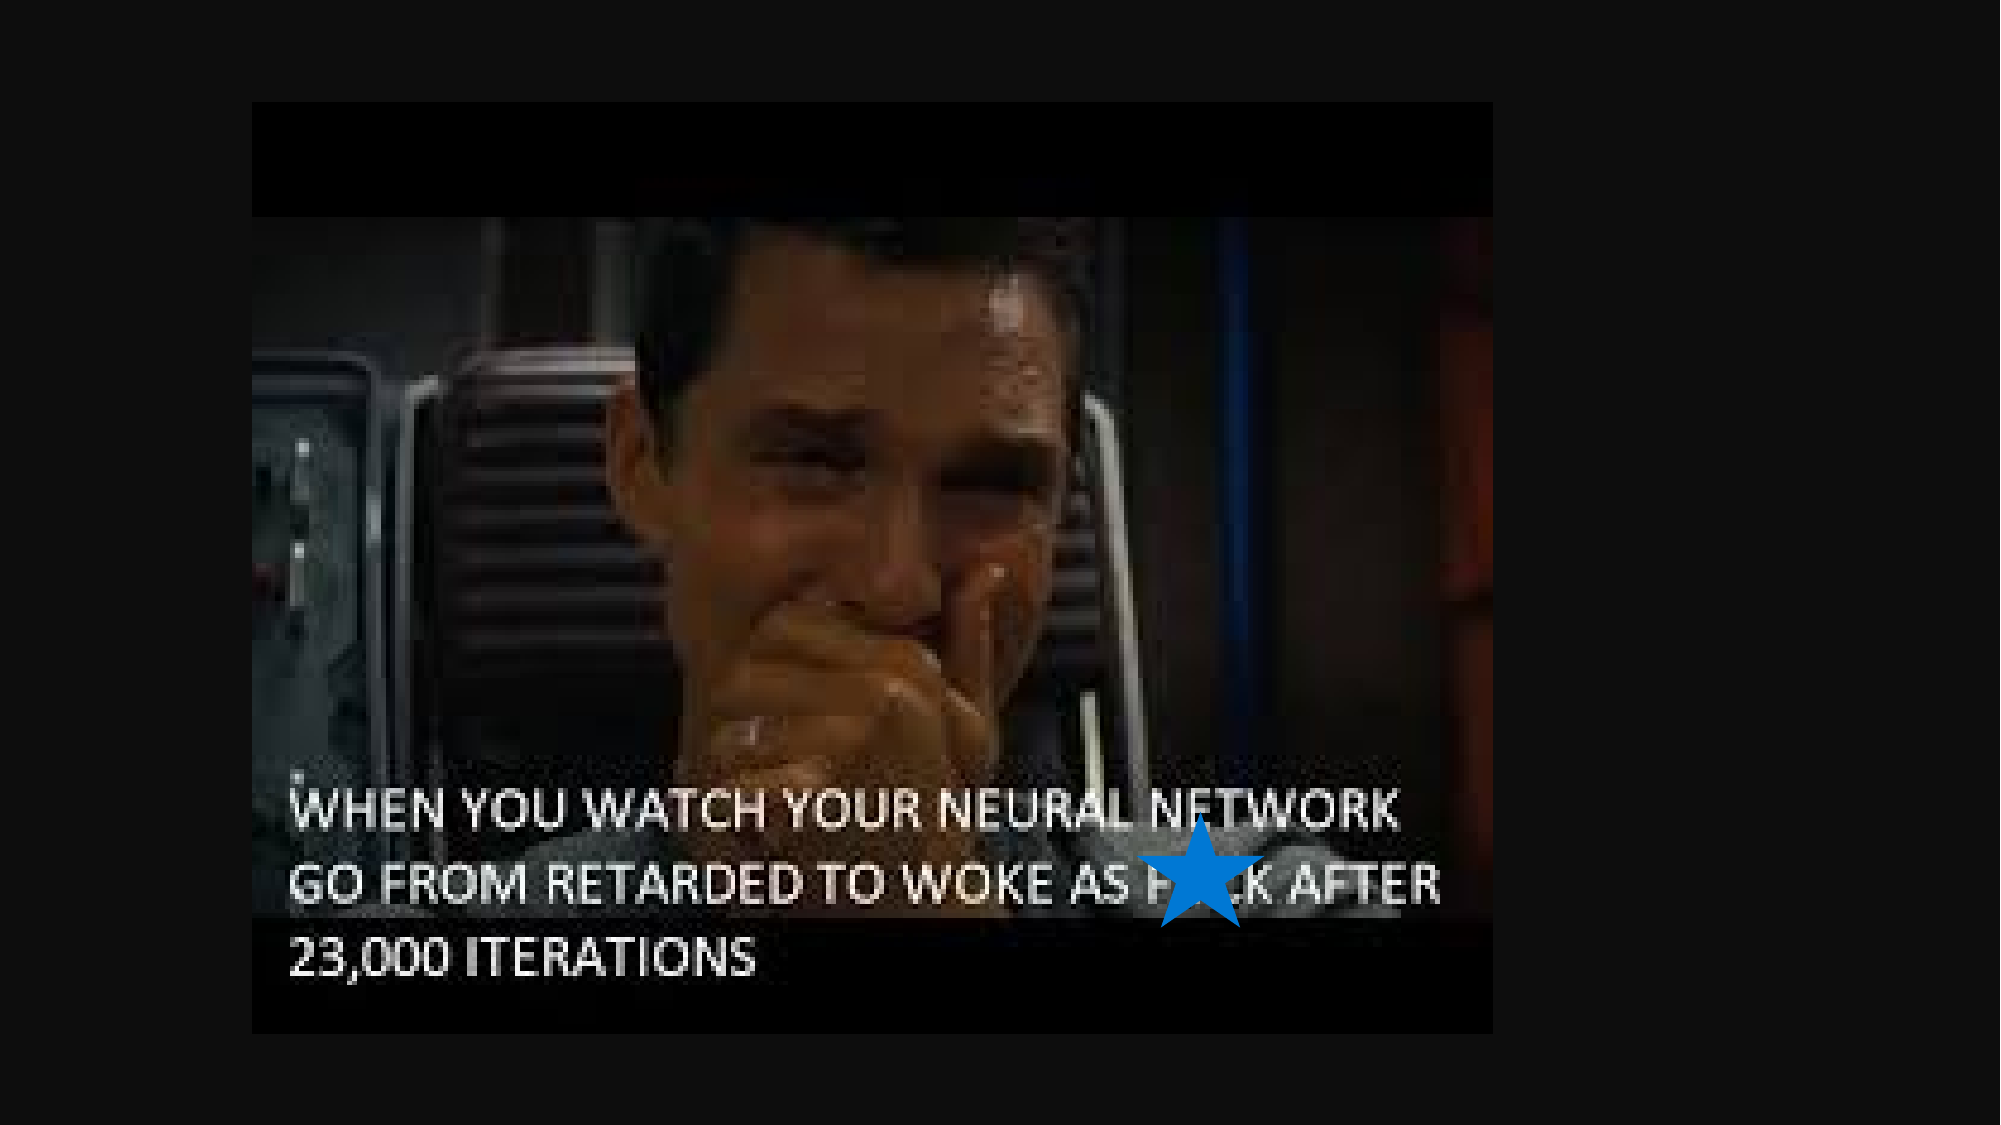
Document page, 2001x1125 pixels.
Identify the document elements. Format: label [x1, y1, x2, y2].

picture [252, 102, 1493, 1034]
